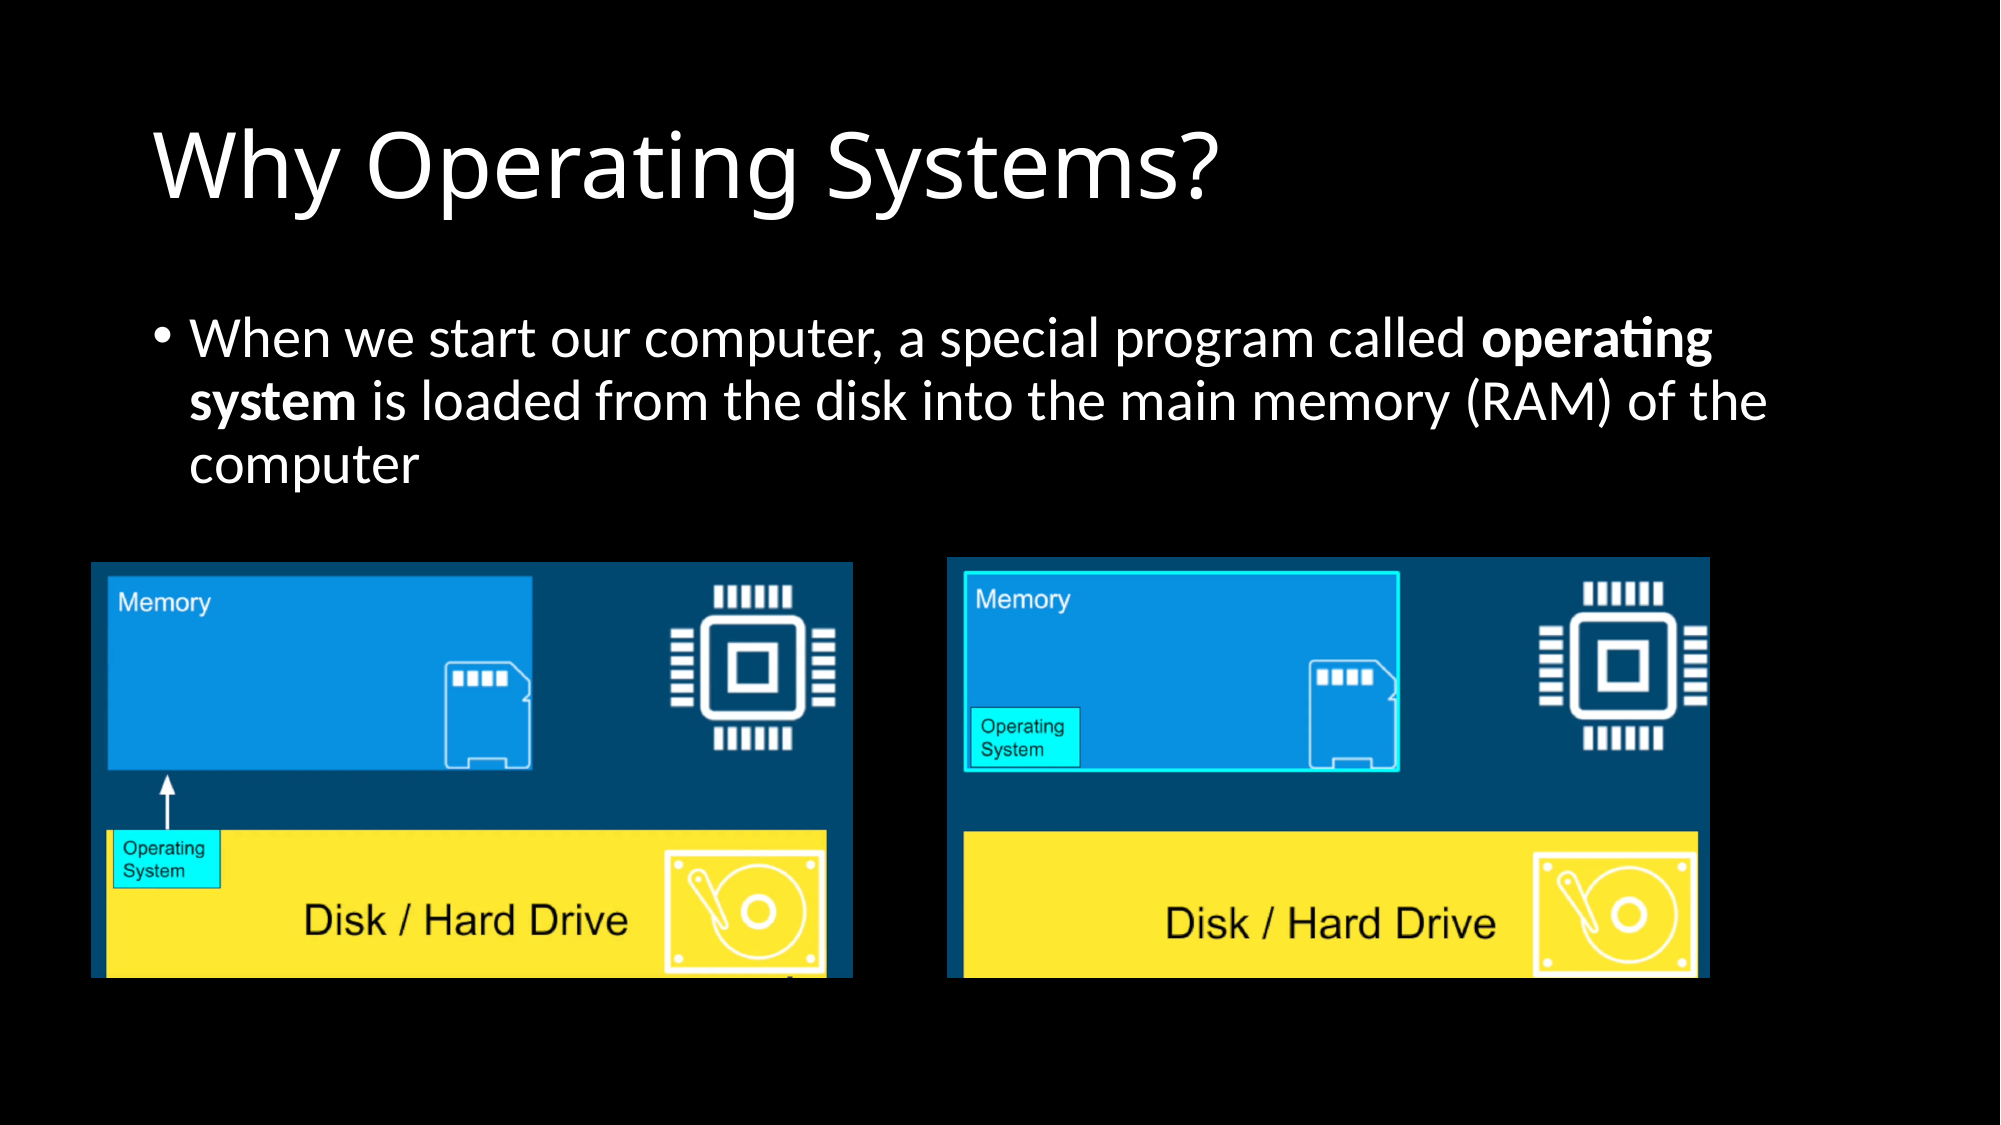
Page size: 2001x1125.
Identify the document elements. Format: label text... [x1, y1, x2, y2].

list When we start our computer, a special program called operating system is loaded from the disk into the main memory (RAM) of the computer [137, 299, 1863, 1014]
picture [90, 562, 853, 978]
title Why Operating Systems? [137, 59, 1863, 278]
picture [947, 557, 1710, 978]
